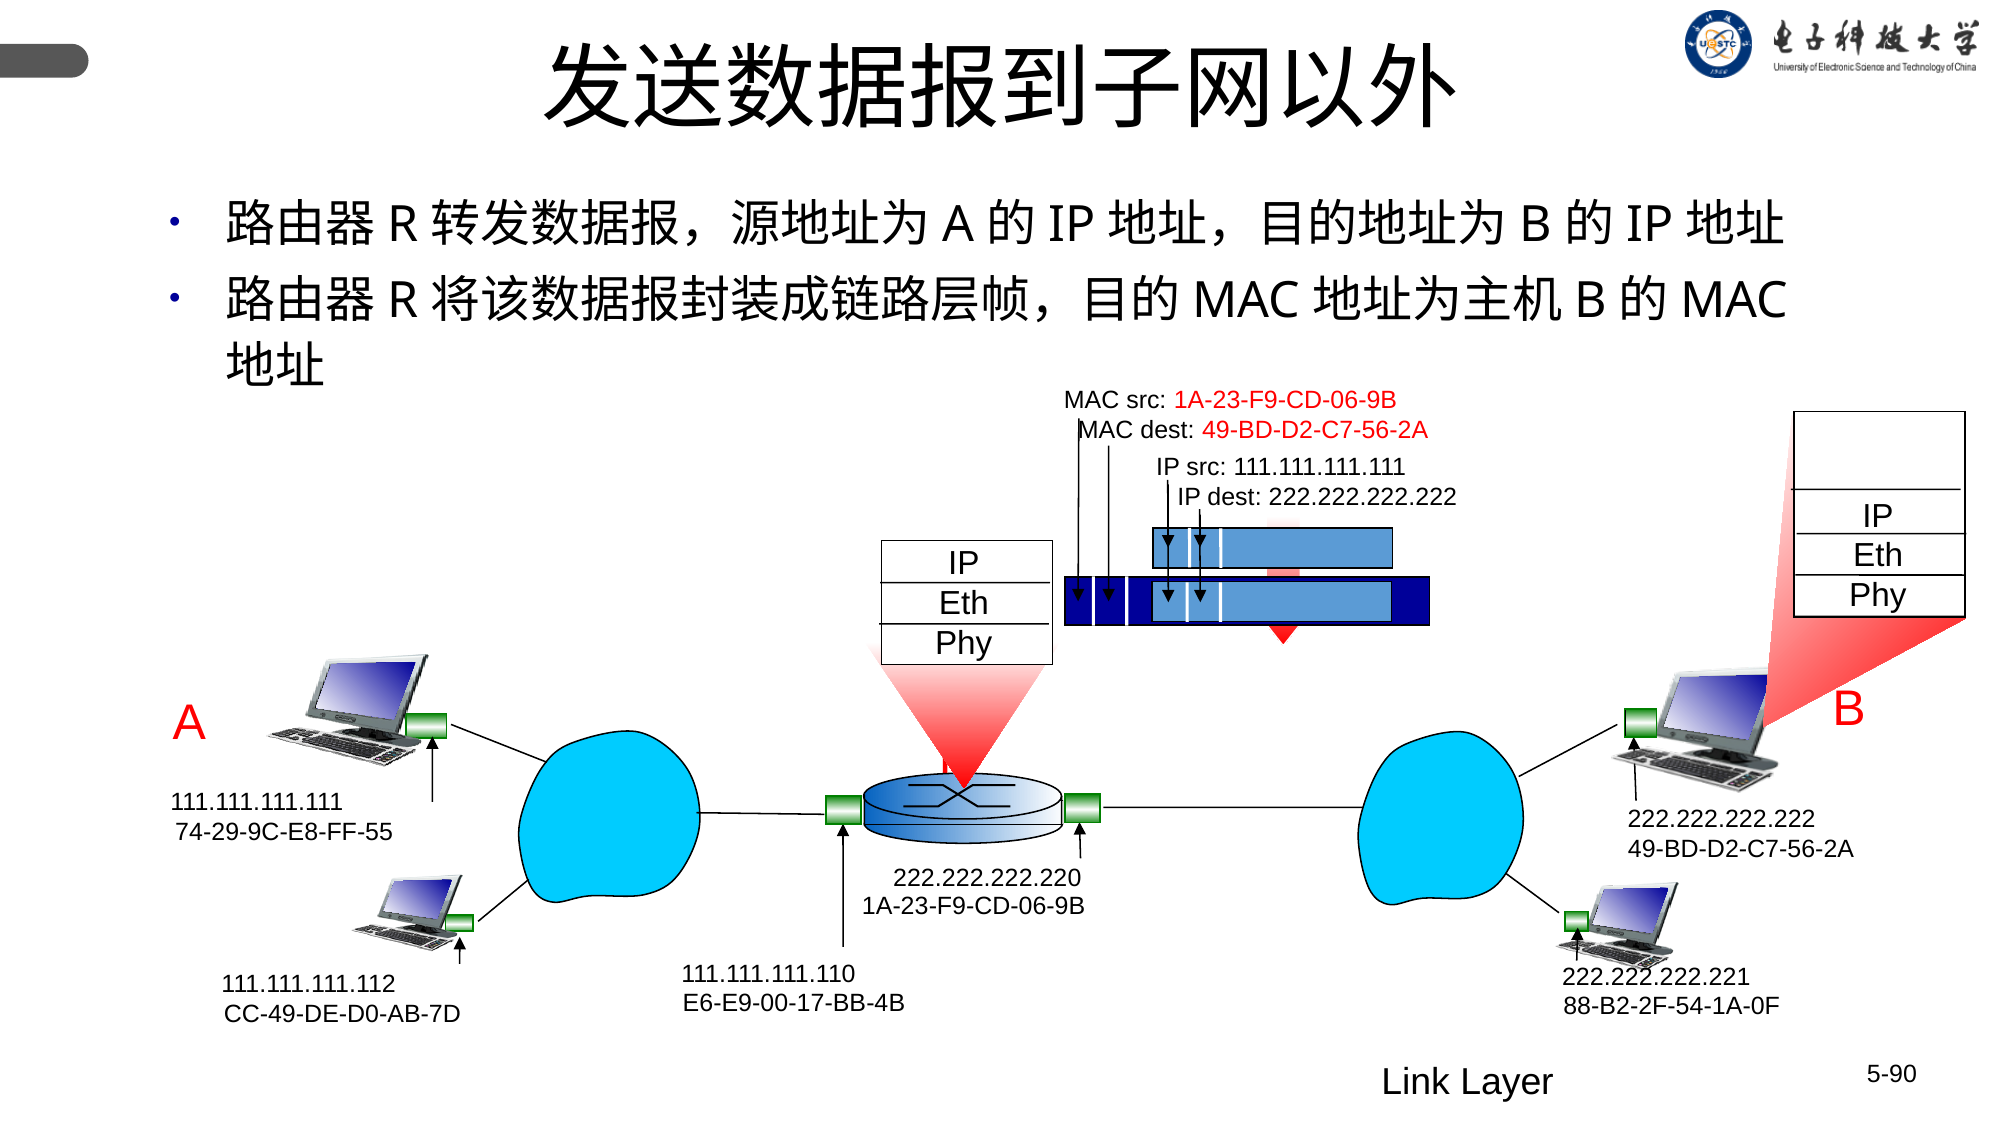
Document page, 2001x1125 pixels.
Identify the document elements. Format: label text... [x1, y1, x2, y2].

text_box 路由器R转发数据报，源地址为A的IP地址，目的地址为B的IP地址 路由器R将该数据报封装成链路层帧，目的MAC地址为主机B的MAC地址 [154, 177, 1855, 269]
slide_number 5-90 [1852, 1050, 2000, 1125]
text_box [864, 453, 1061, 789]
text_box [155, 649, 1881, 1036]
footer Link Layer [1366, 1050, 1852, 1125]
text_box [1763, 406, 1967, 728]
picture [1685, 10, 1979, 34]
text_box 发送数据报到子网以外 [0, 34, 2000, 222]
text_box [1047, 376, 1474, 646]
